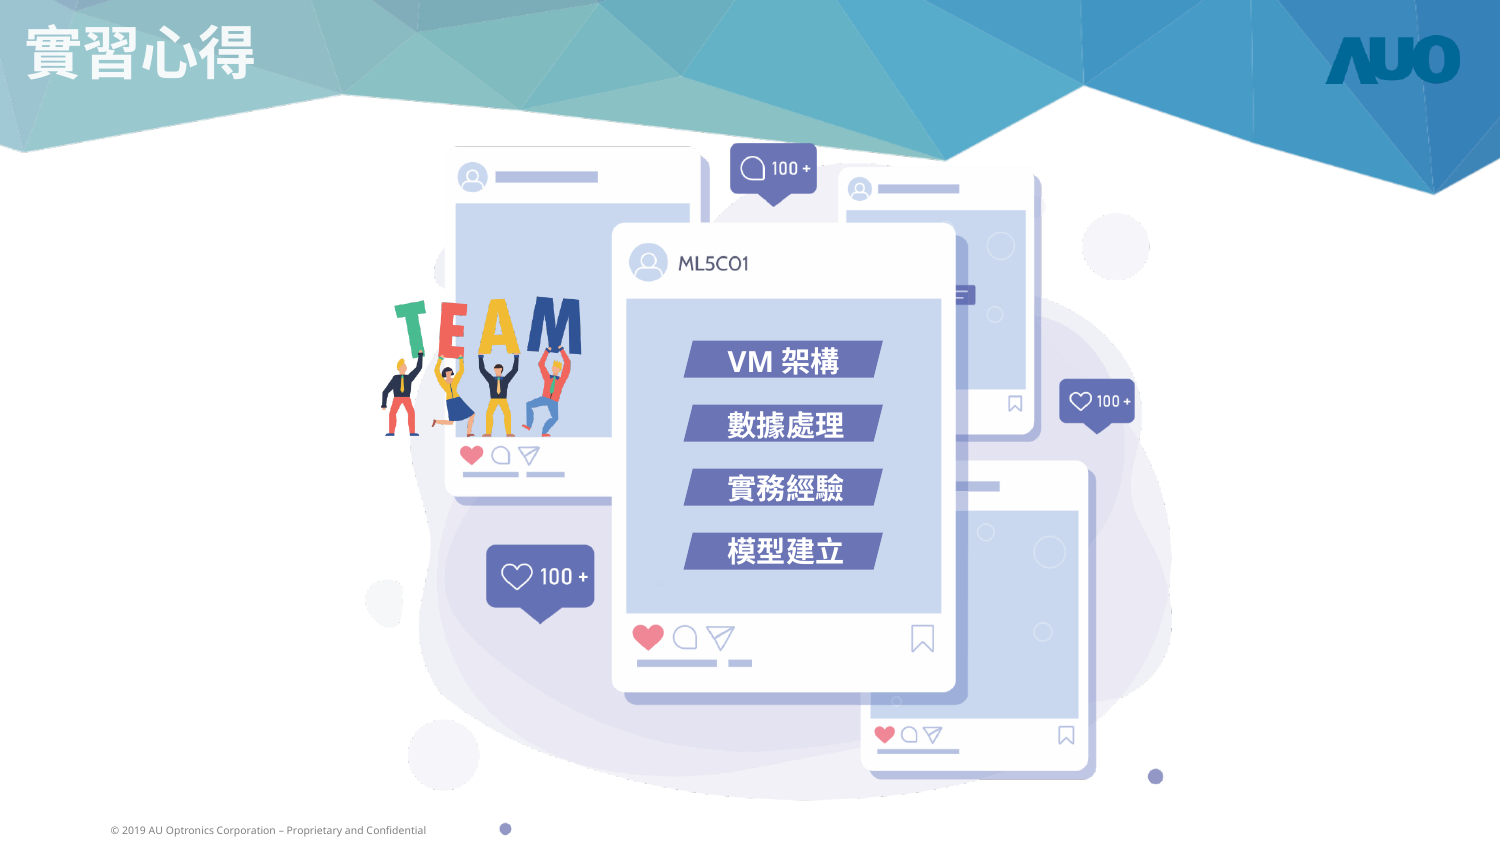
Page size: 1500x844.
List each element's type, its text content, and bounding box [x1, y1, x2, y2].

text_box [361, 59, 1206, 844]
title 實習心得 [9, 8, 485, 105]
picture [0, 0, 1500, 844]
